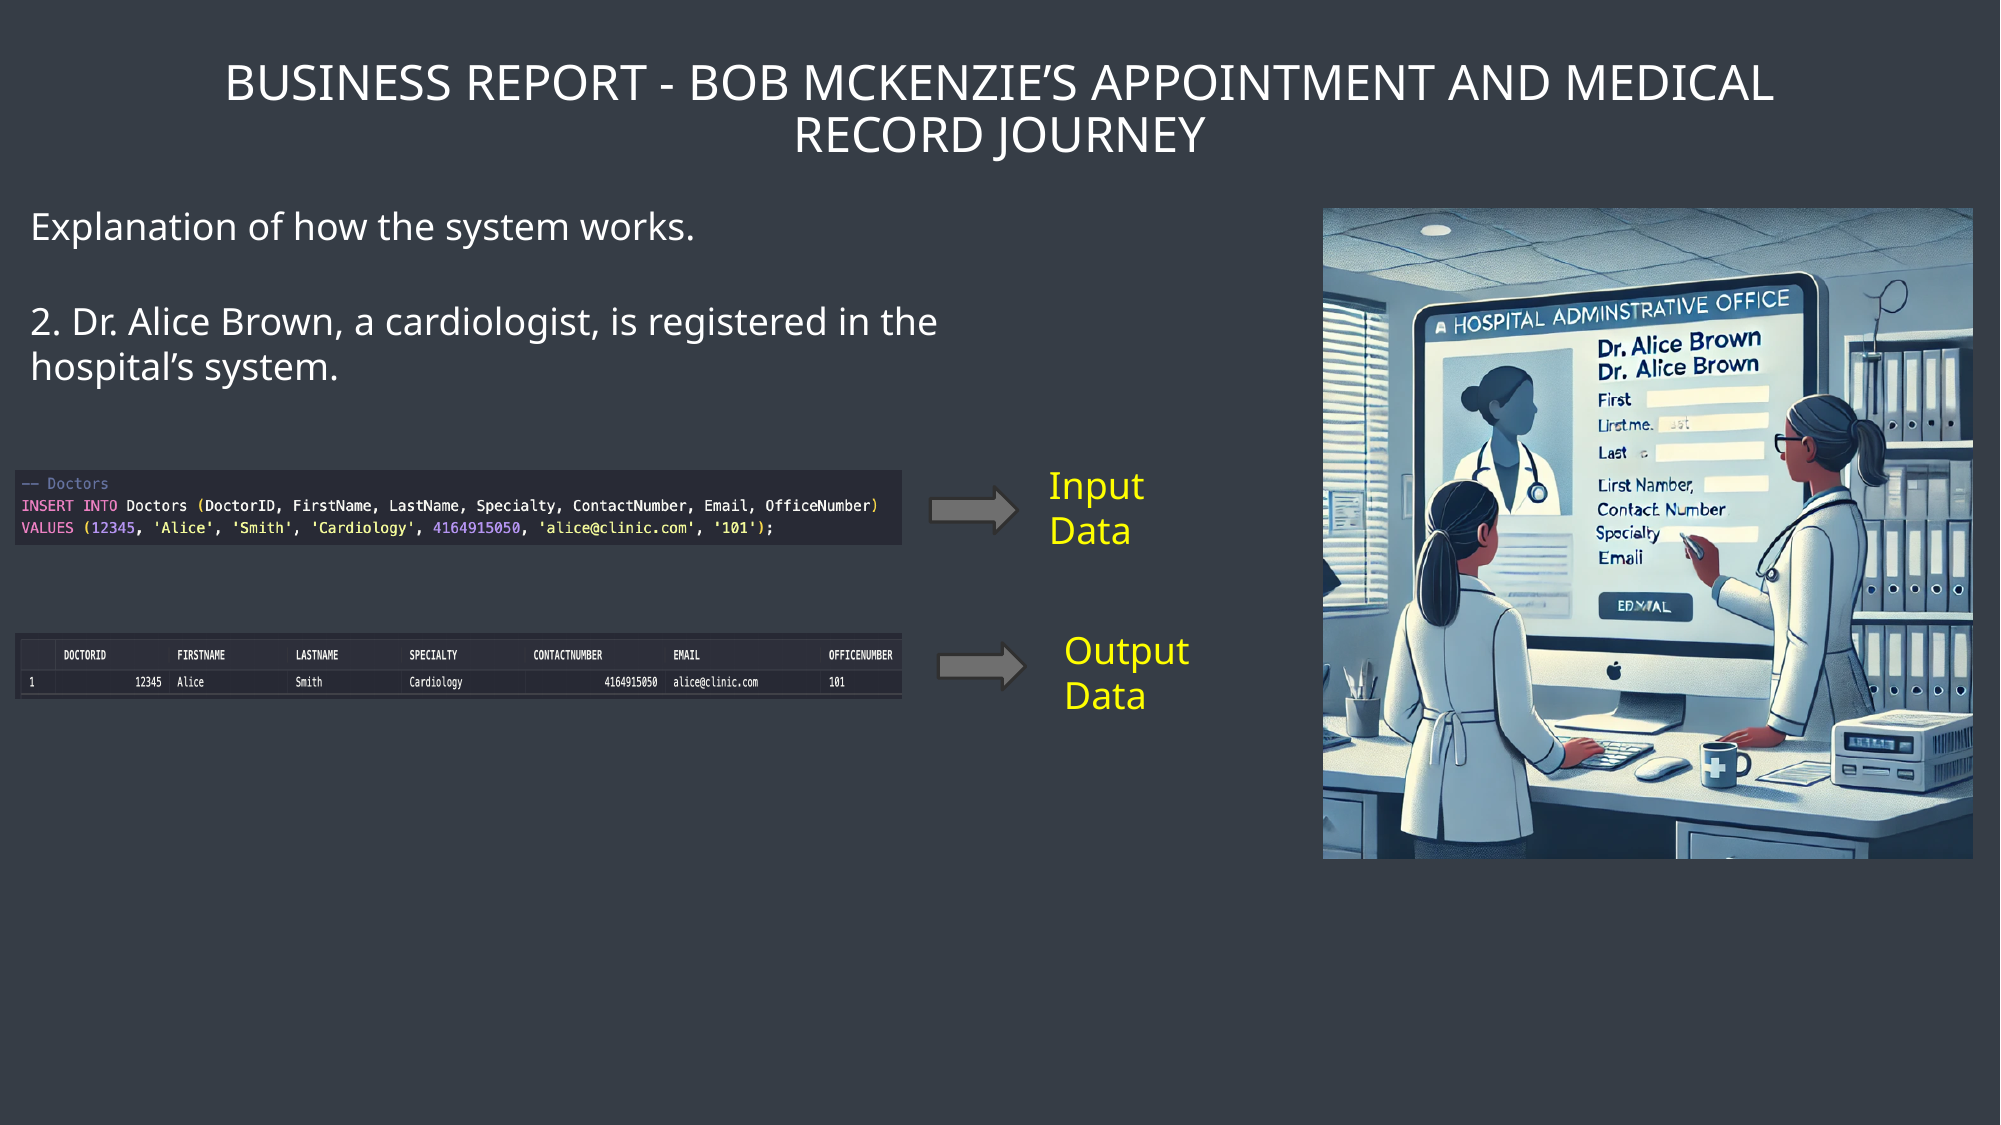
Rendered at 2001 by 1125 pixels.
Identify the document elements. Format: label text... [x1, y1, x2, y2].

title Business report - Bob McKenzie’s Appointment and Medical Record Journey [204, 50, 1796, 172]
picture [15, 470, 902, 545]
text_box 2. Dr. Alice Brown, a cardiologist, is registered in the hospital’s system. [15, 290, 1096, 395]
picture [15, 633, 902, 700]
text_box Explanation of how the system works. [15, 195, 1886, 256]
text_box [937, 619, 1254, 726]
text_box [930, 454, 1230, 562]
picture [1323, 208, 1974, 859]
